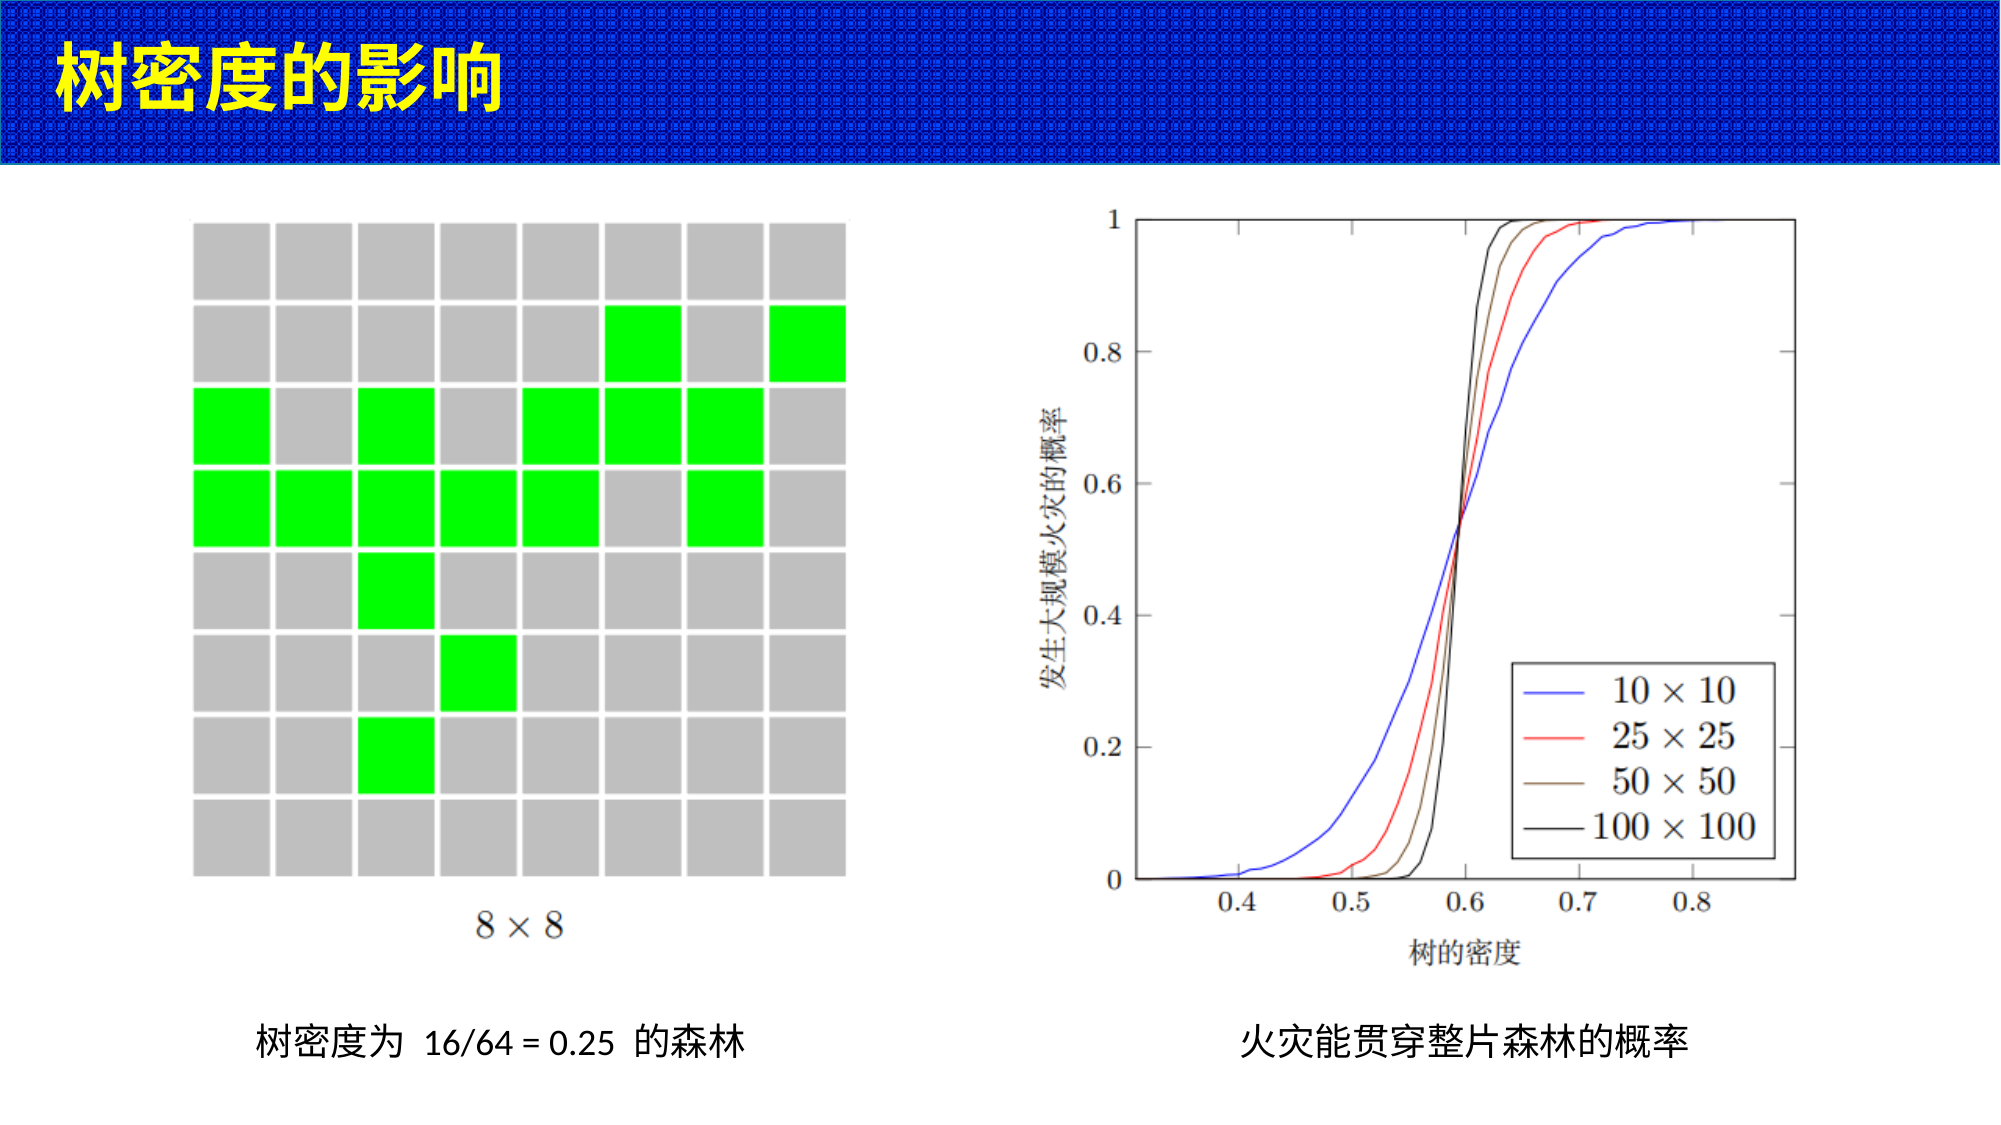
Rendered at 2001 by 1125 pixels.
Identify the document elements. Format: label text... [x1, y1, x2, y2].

picture [102, 174, 1898, 984]
picture [1, 1, 1999, 163]
text_box 树密度为 16/64 = 0.25 的森林 [240, 1010, 841, 1070]
title 树密度的影响 [52, 28, 605, 219]
text_box 火灾能贯穿整片森林的概率 [1224, 1010, 1766, 1070]
